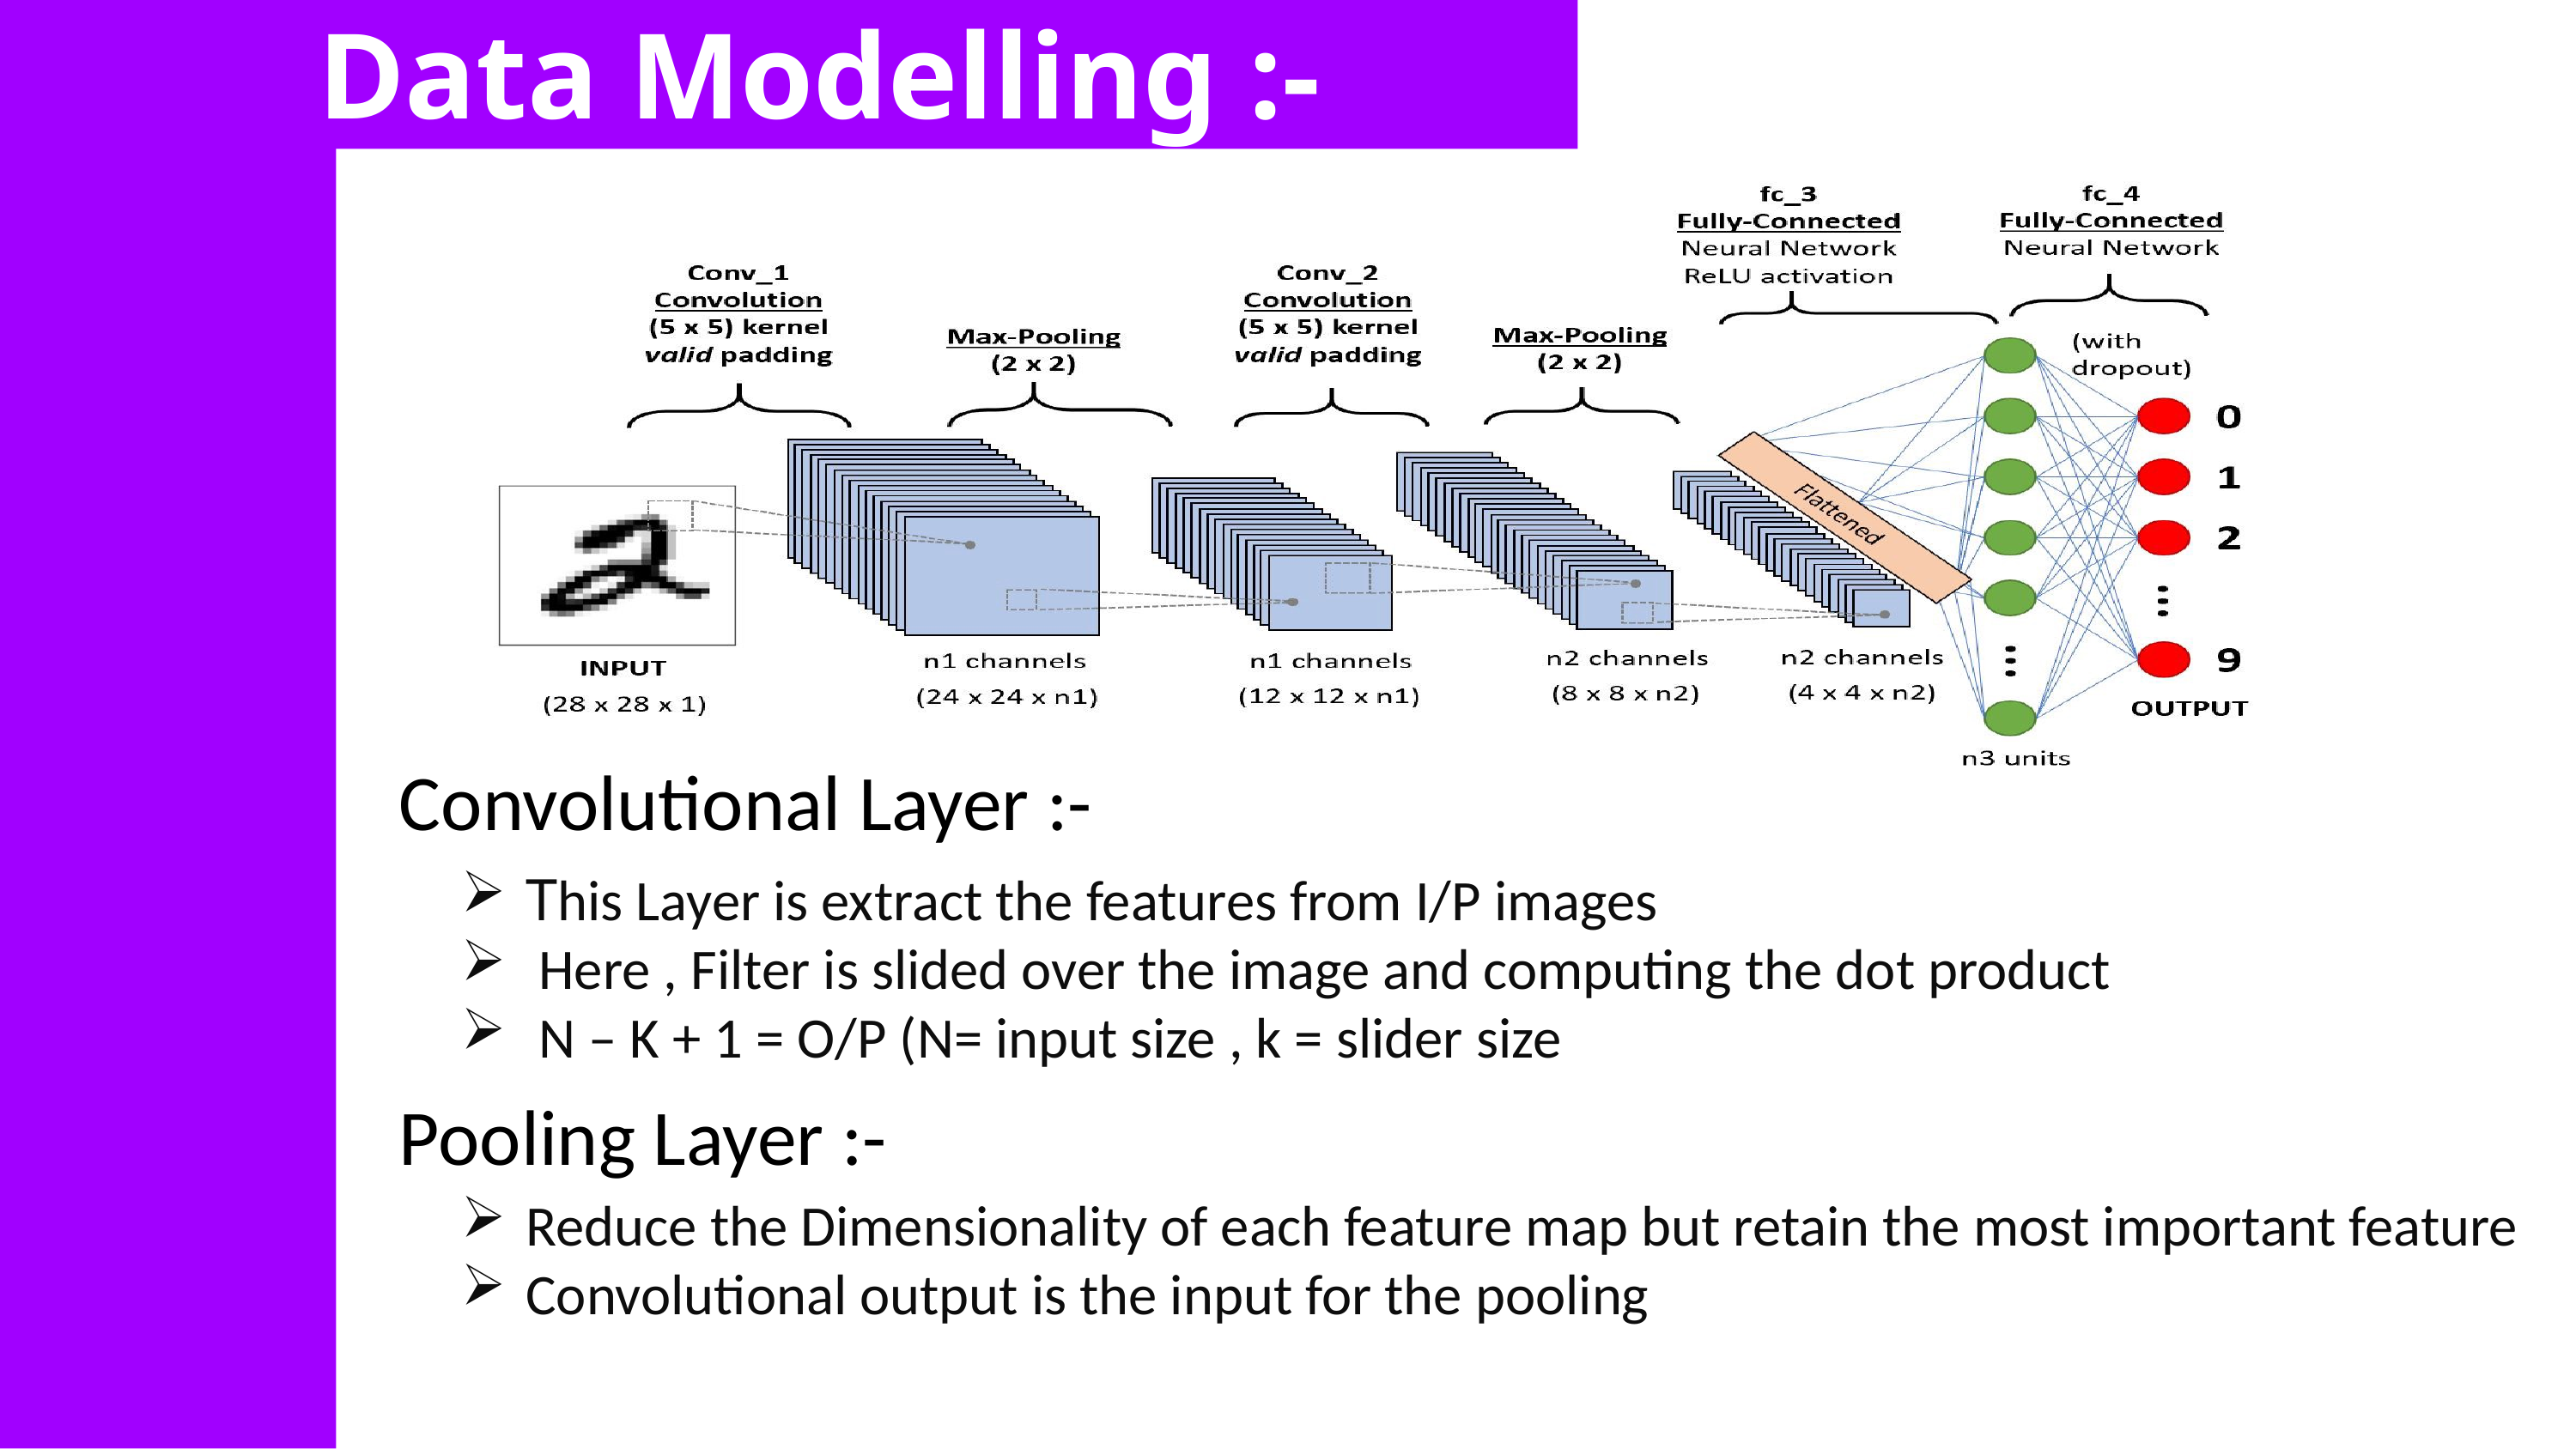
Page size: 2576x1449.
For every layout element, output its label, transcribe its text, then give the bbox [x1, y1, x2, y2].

text_box [0, 149, 337, 1449]
text_box Data Modelling :- [0, 0, 1578, 149]
text_box Pooling Layer :- [386, 1080, 1406, 1187]
text_box Convolutional Layer :- [386, 745, 1406, 852]
text_box This Layer is extract the features from I/P images Here , Filter is slided over the image and computing the dot product N – K + 1 = O/P (N= input size , k = slider size [461, 864, 2576, 1070]
picture [493, 156, 2276, 800]
text_box Reduce the Dimensionality of each feature map but retain the most important feature Convolutional output is the input for the pooling [461, 1189, 2576, 1327]
